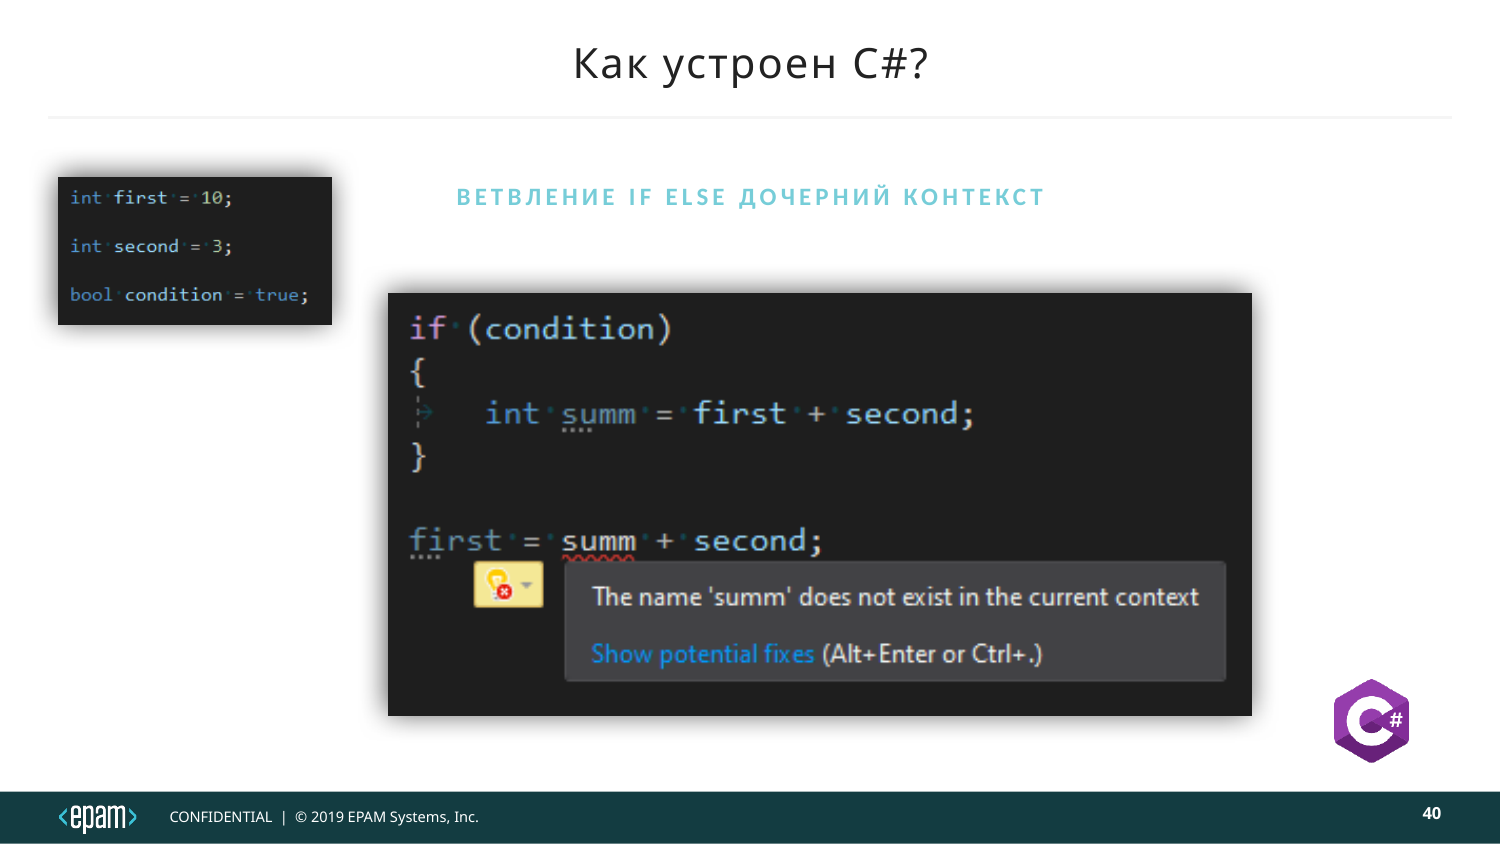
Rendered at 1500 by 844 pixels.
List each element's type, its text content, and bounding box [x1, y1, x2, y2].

title Как устроен C#? [59, 37, 1442, 87]
list Ветвление if else дочерний контекст [349, 177, 1442, 234]
picture [58, 177, 332, 325]
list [1301, 650, 1442, 791]
slide_number 40 [1216, 791, 1442, 844]
picture [387, 293, 1252, 716]
